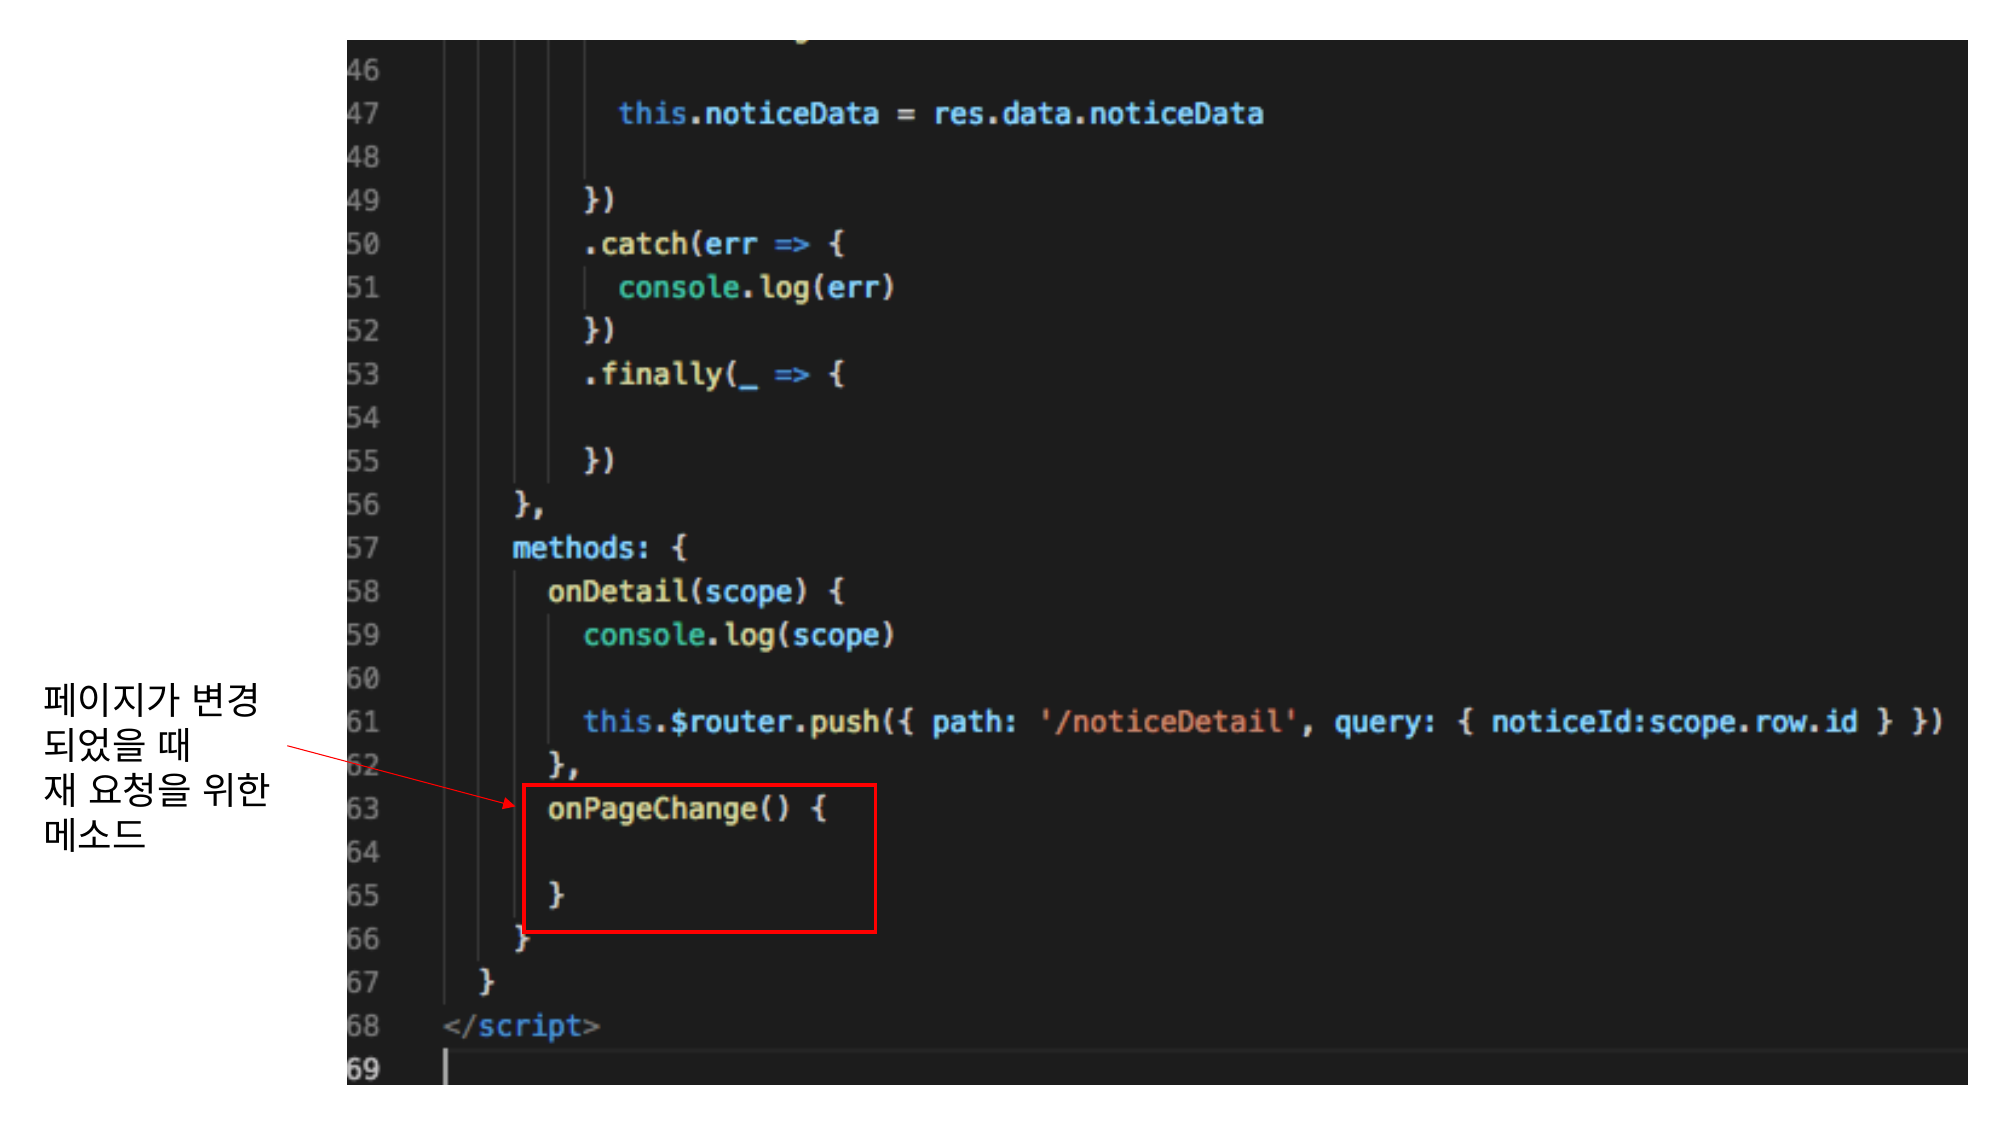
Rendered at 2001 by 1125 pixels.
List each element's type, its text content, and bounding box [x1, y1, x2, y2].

picture [347, 40, 1968, 1085]
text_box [287, 745, 516, 807]
text_box 페이지가 변경 되었을 때 재 요청을 위한 메소드 [28, 669, 297, 865]
